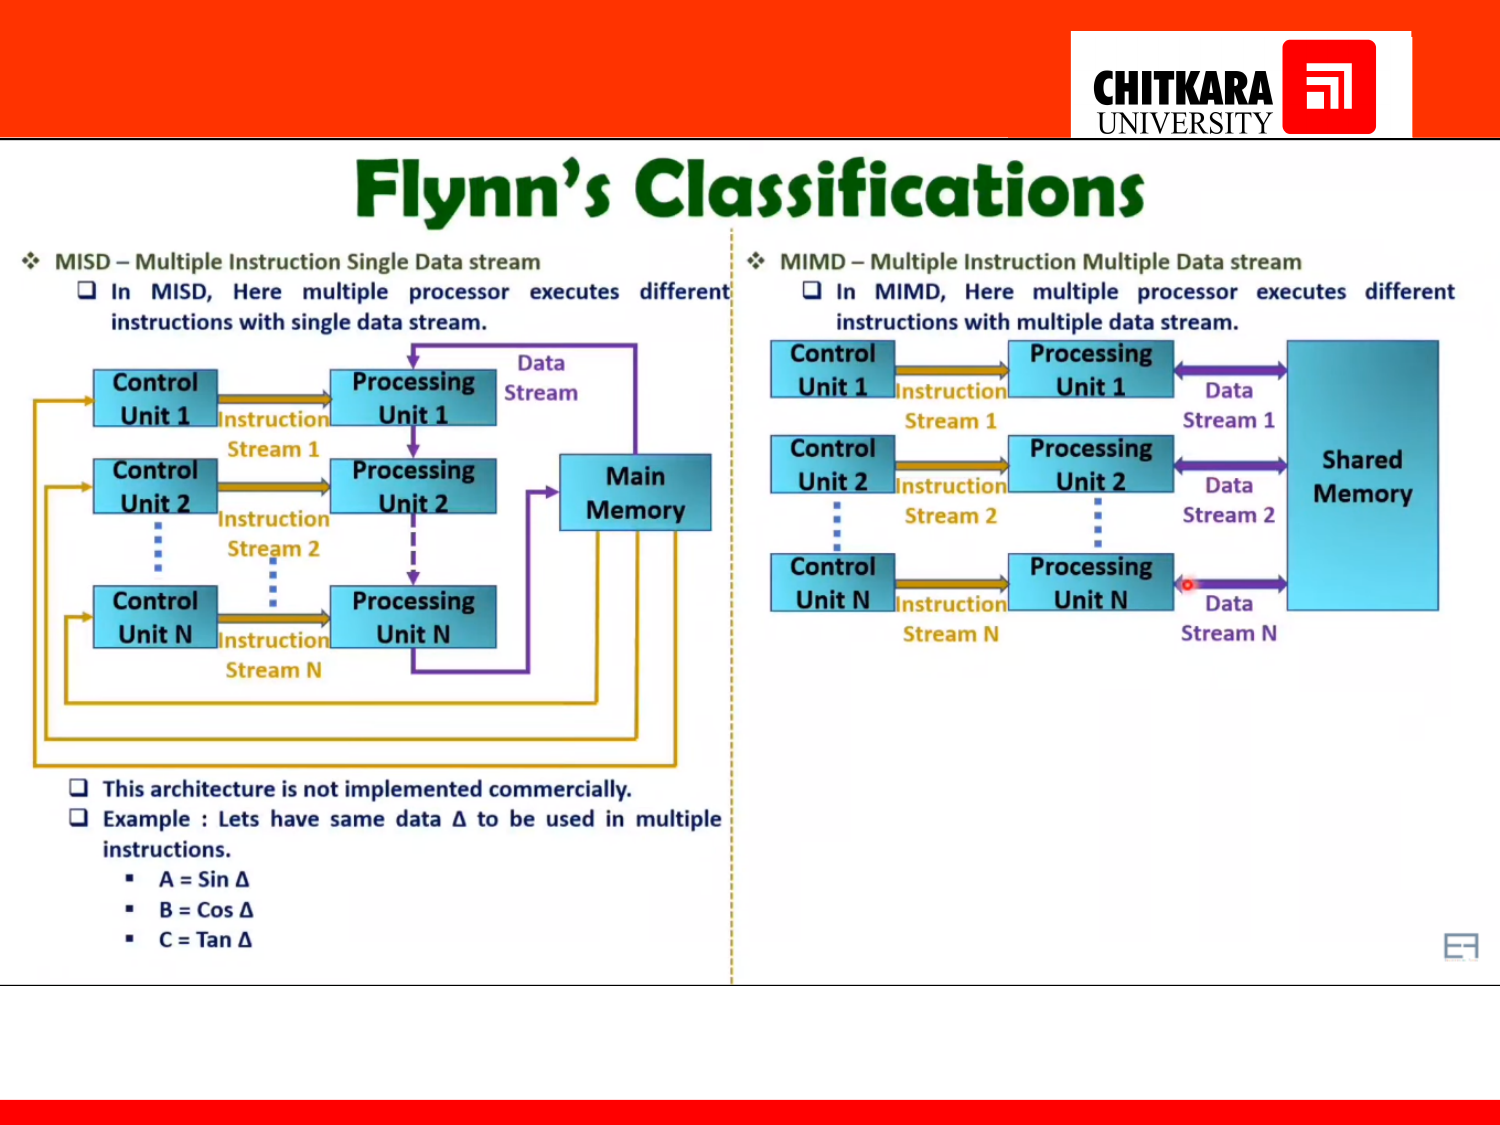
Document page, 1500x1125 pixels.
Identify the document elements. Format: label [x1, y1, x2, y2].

picture [0, 37, 1500, 987]
